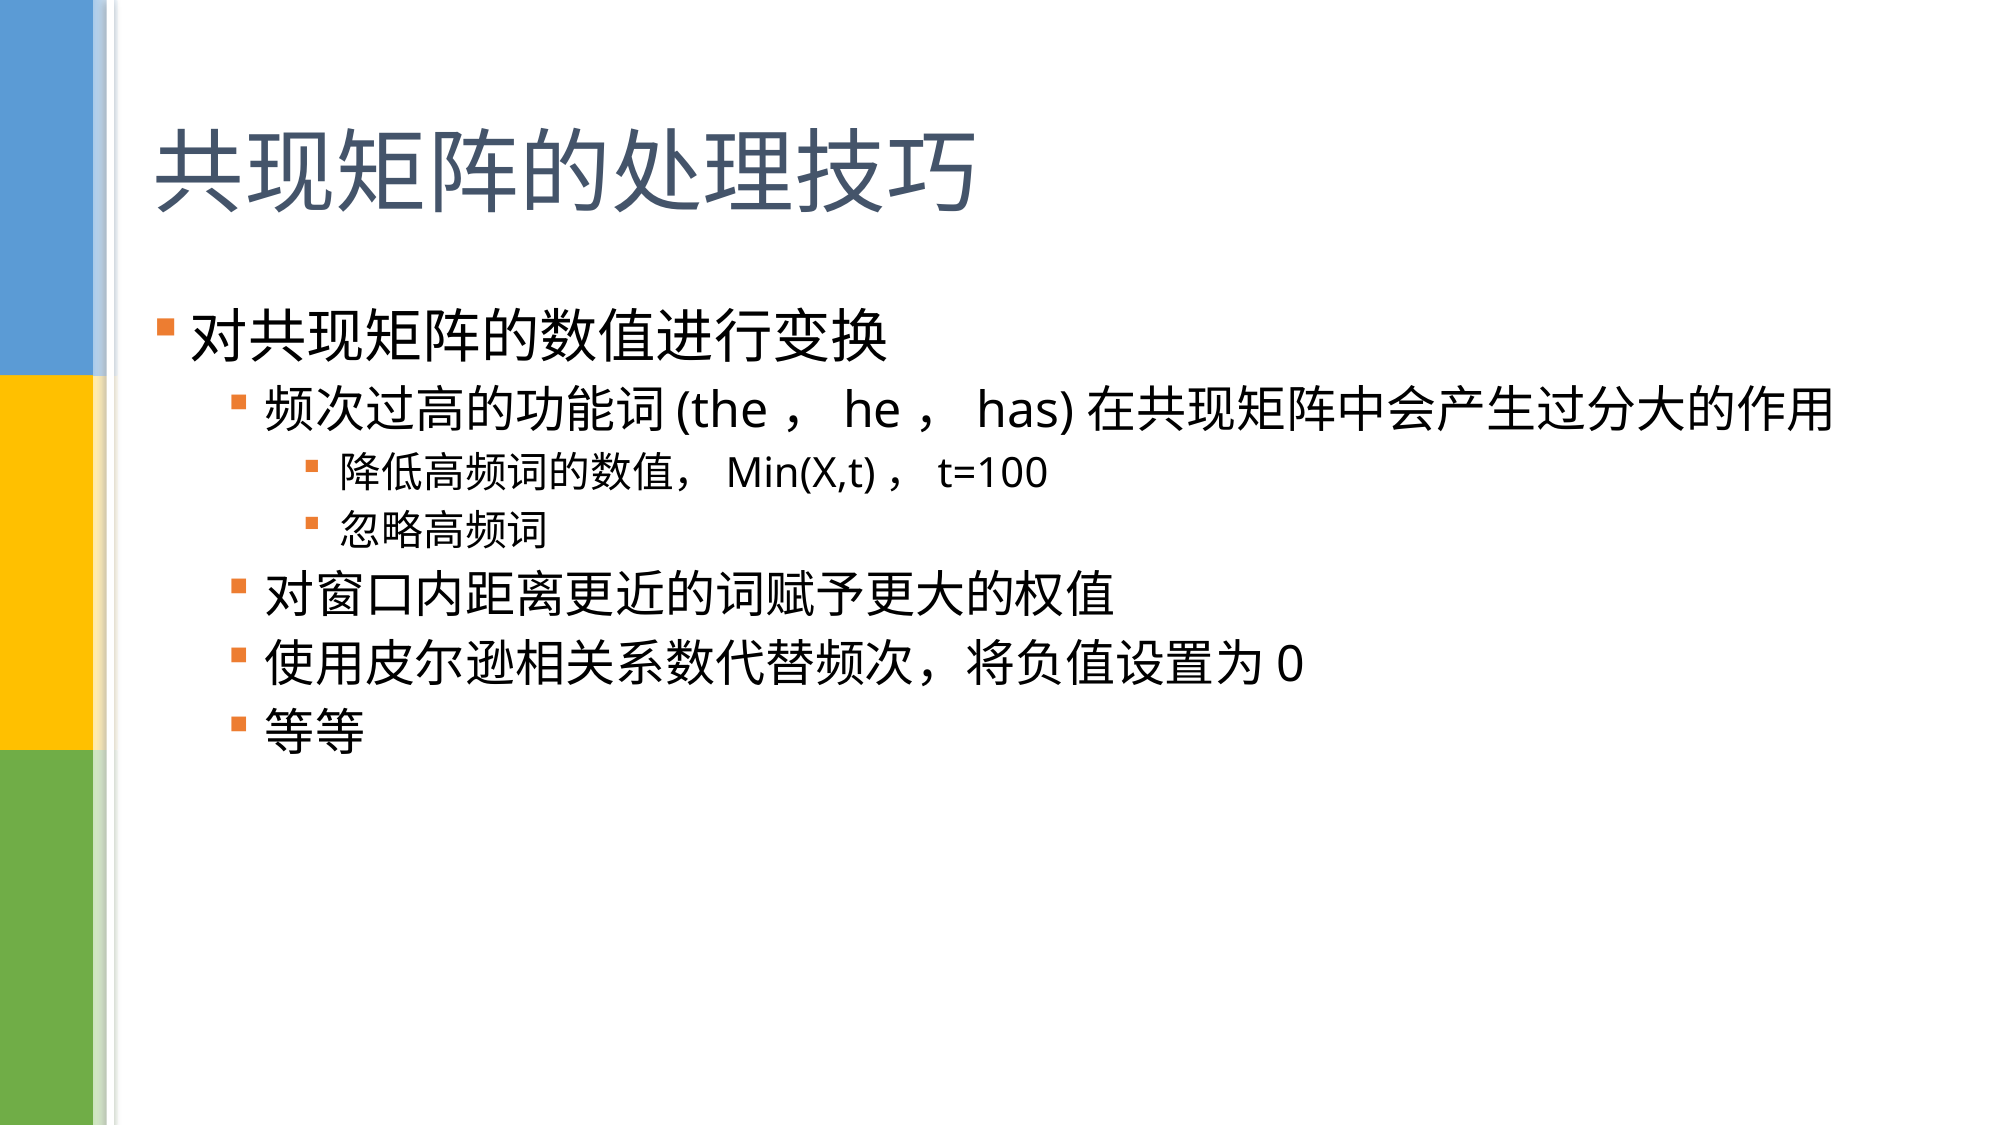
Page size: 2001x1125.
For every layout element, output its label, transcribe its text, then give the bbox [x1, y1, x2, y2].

list 对共现矩阵的数值进行变换 频次过高的功能词(the，he，has)在共现矩阵中会产生过分大的作用 降低高频词的数值，Min(X,t)，t=100 忽略高频词 对窗口内距离更近的词赋予更大的权值 使用皮尔逊相关系数代替频次，将负值设置为0 等等 [137, 299, 1863, 1014]
title 共现矩阵的处理技巧 [137, 59, 1863, 278]
